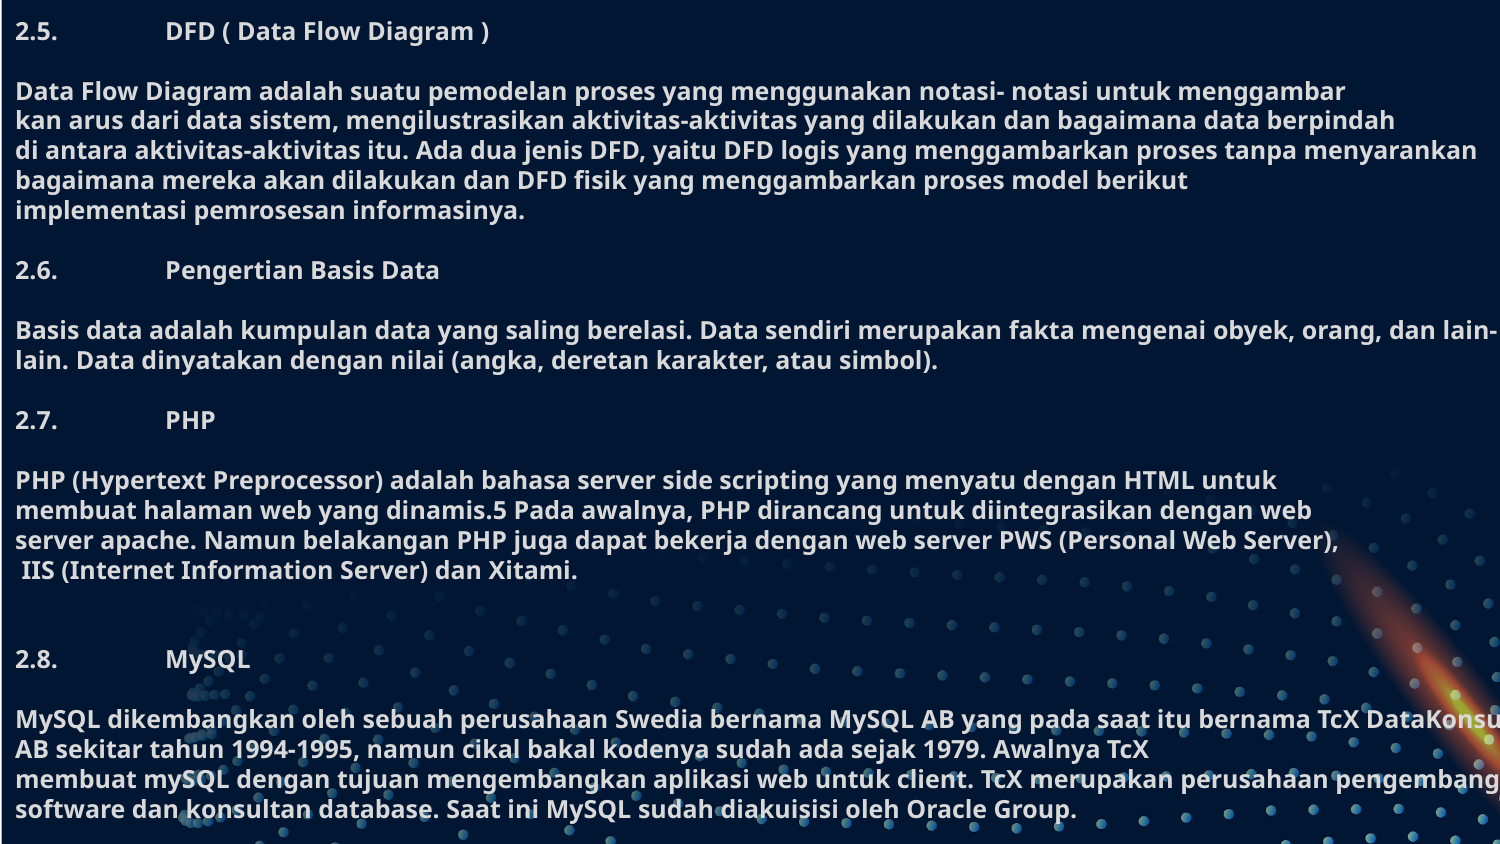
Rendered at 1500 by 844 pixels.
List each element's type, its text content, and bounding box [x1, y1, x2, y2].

title 2.5. DFD ( Data Flow Diagram ) Data Flow Diagram adalah suatu pemodelan proses yang menggunakan notasi- notasi untuk menggambar kan arus dari data sistem, mengilustrasikan aktivitas-aktivitas yang dilakukan dan bagaimana data berpindah di antara aktivitas-aktivitas itu. Ada dua jenis DFD, yaitu DFD logis yang menggambarkan proses tanpa menyarankan bagaimana mereka akan dilakukan dan DFD fisik yang menggambarkan proses model berikut implementasi pemrosesan informasinya. 2.6. Pengertian Basis Data Basis data adalah kumpulan data yang saling berelasi. Data sendiri merupakan fakta mengenai obyek, orang, dan lain-lain. Data dinyatakan dengan nilai (angka, deretan karakter, atau simbol). 2.7. PHP PHP (Hypertext Preprocessor) adalah bahasa server side scripting yang menyatu dengan HTML untuk membuat halaman web yang dinamis.5 Pada awalnya, PHP dirancang untuk diintegrasikan dengan web server apache. Namun belakangan PHP juga dapat bekerja dengan web server PWS (Personal Web Server), IIS (Internet Information Server) dan Xitami. 2.8. MySQL MySQL dikembangkan oleh sebuah perusahaan Swedia bernama MySQL AB yang pada saat itu bernama TcX DataKonsult AB sekitar tahun 1994-1995, namun cikal bakal kodenya sudah ada sejak 1979. Awalnya TcX membuat mySQL dengan tujuan mengembangkan aplikasi web untuk client. TcX merupakan perusahaan pengembang software dan konsultan database. Saat ini MySQL sudah diakuisisi oleh Oracle Group. [0, 0, 1500, 840]
picture [0, 840, 1500, 844]
